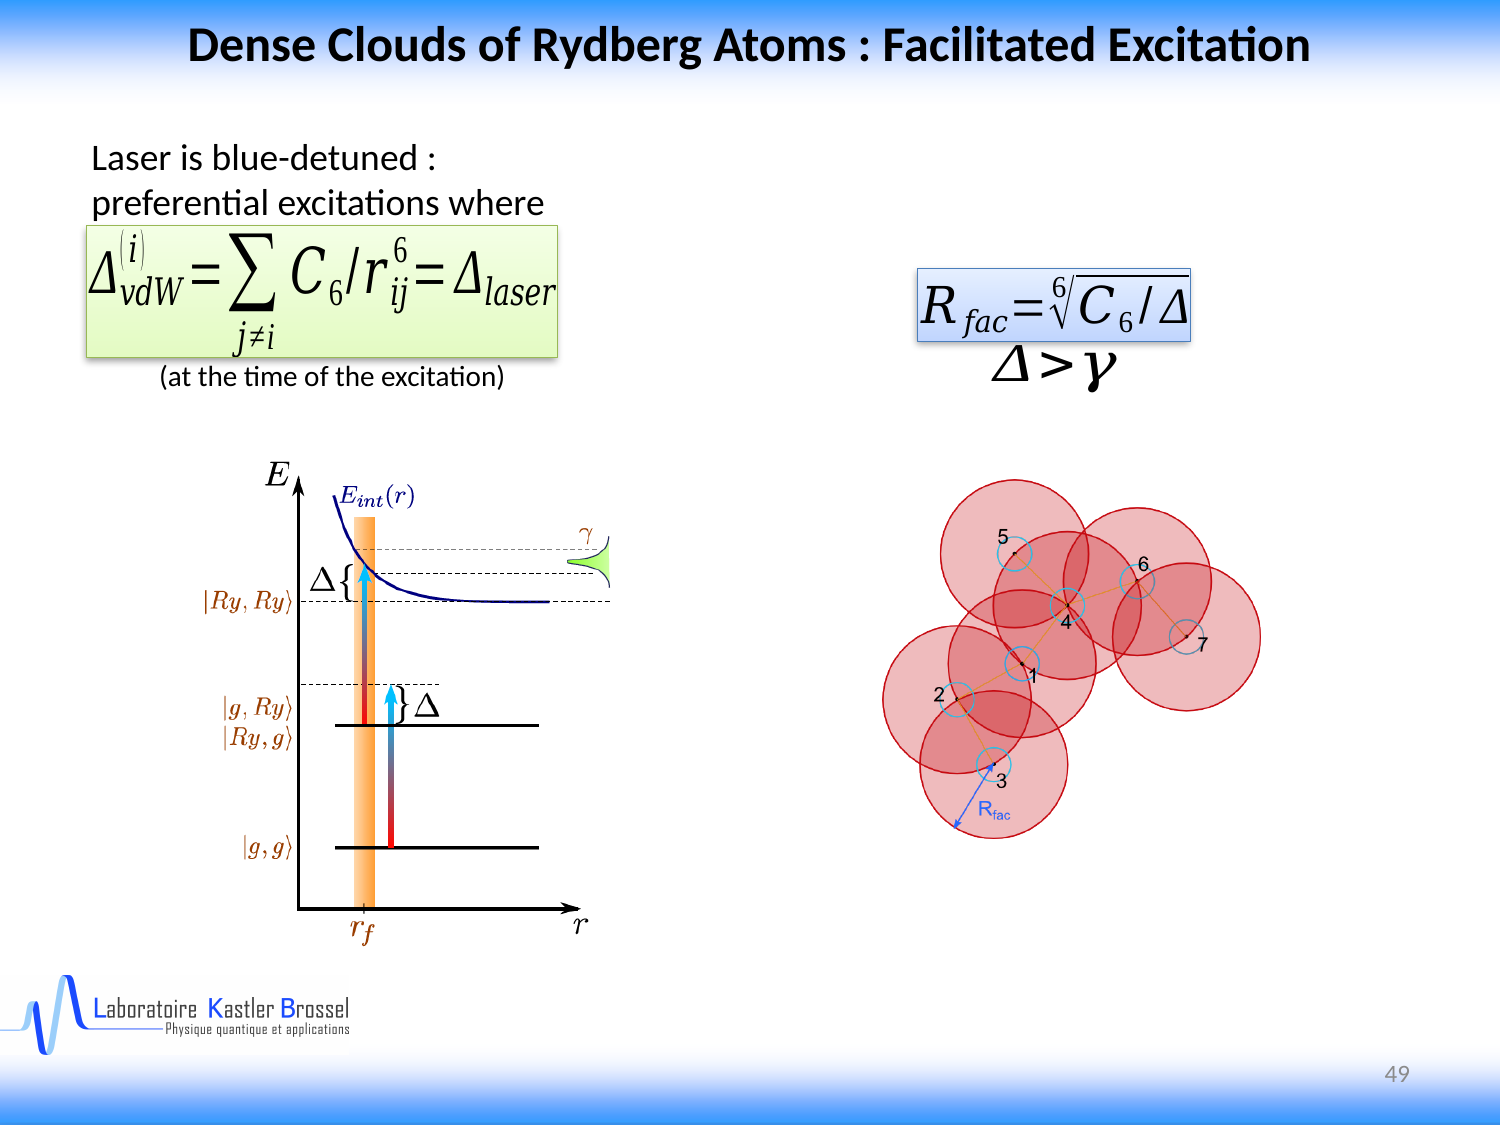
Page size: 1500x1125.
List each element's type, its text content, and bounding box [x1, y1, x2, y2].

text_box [192, 456, 621, 953]
picture [0, 0, 1500, 1125]
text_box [918, 268, 1190, 395]
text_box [76, 125, 588, 404]
title Dense Clouds of Rydberg Atoms : Facilitated Excitation [74, 0, 1425, 82]
slide_number 49 [1074, 1042, 1425, 1103]
